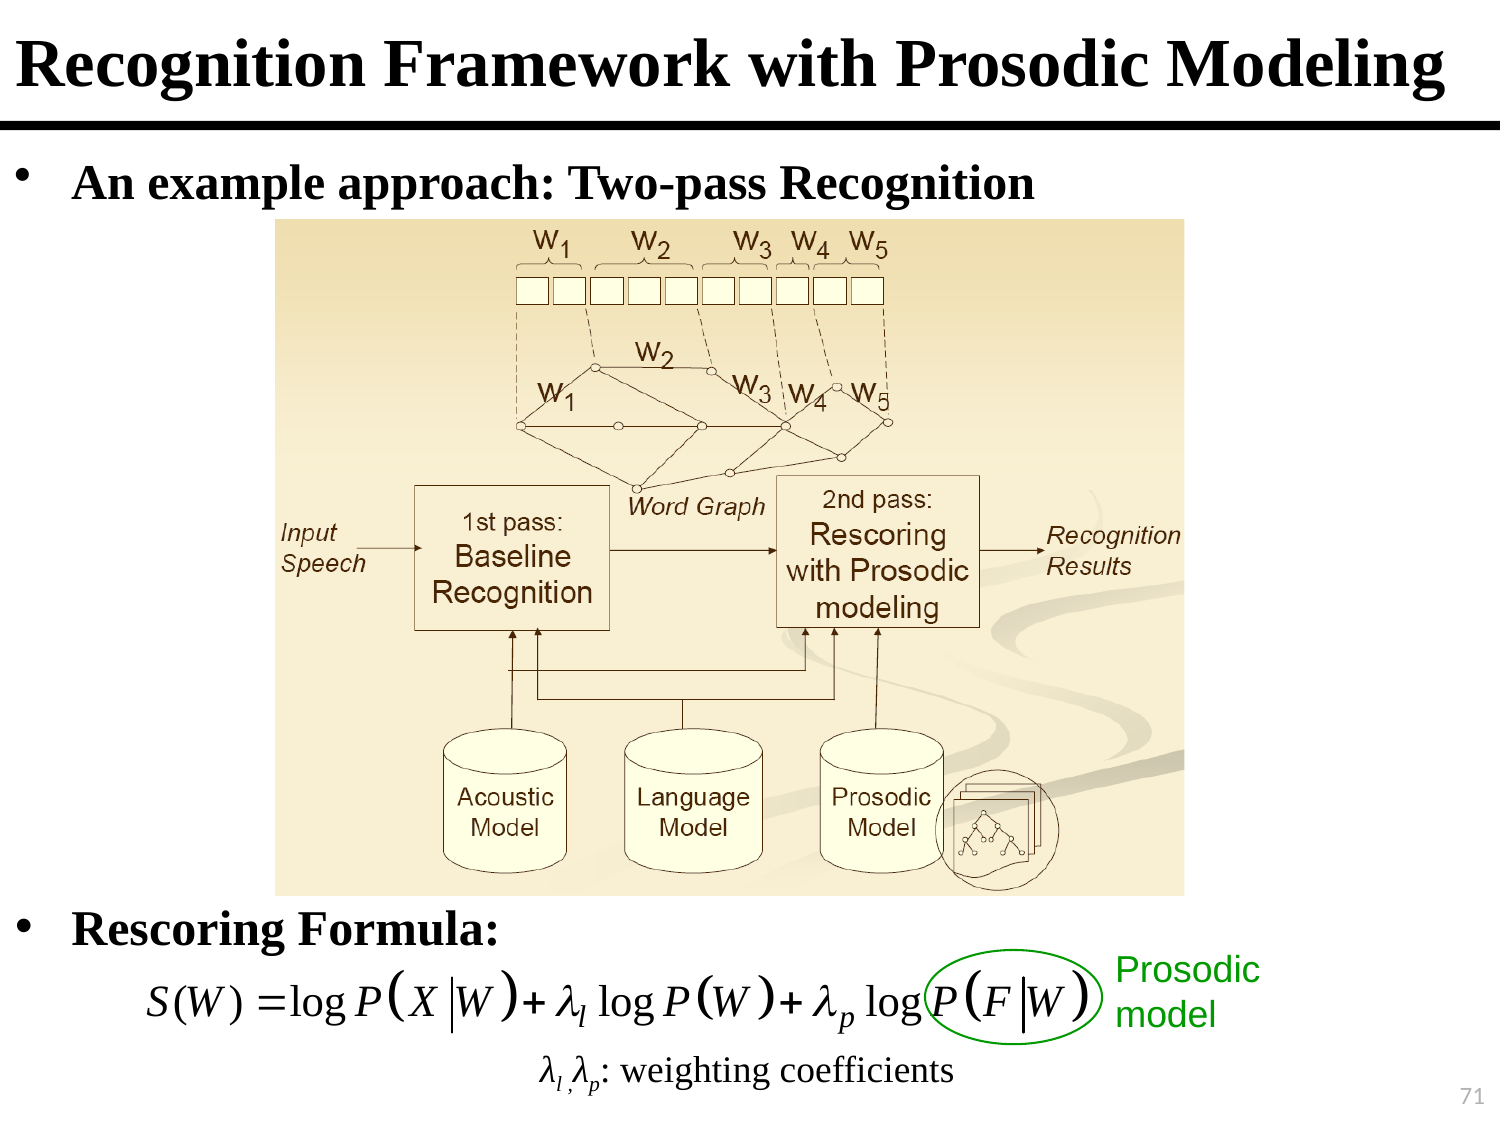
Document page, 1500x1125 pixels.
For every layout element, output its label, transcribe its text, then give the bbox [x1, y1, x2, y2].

text_box Prosodic model [1100, 937, 1276, 1043]
list Rescoring Formula: [0, 900, 1500, 1125]
text_box [958, 949, 1069, 960]
text_box λl ,λp: weighting coefficients [524, 1057, 1045, 1104]
title Recognition Framework with Prosodic Modeling [0, 0, 1500, 119]
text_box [137, 962, 1095, 1048]
picture [274, 219, 1185, 897]
text_box An example approach: Two-pass Recognition [0, 148, 1500, 218]
slide_number 71 [1162, 1065, 1500, 1125]
